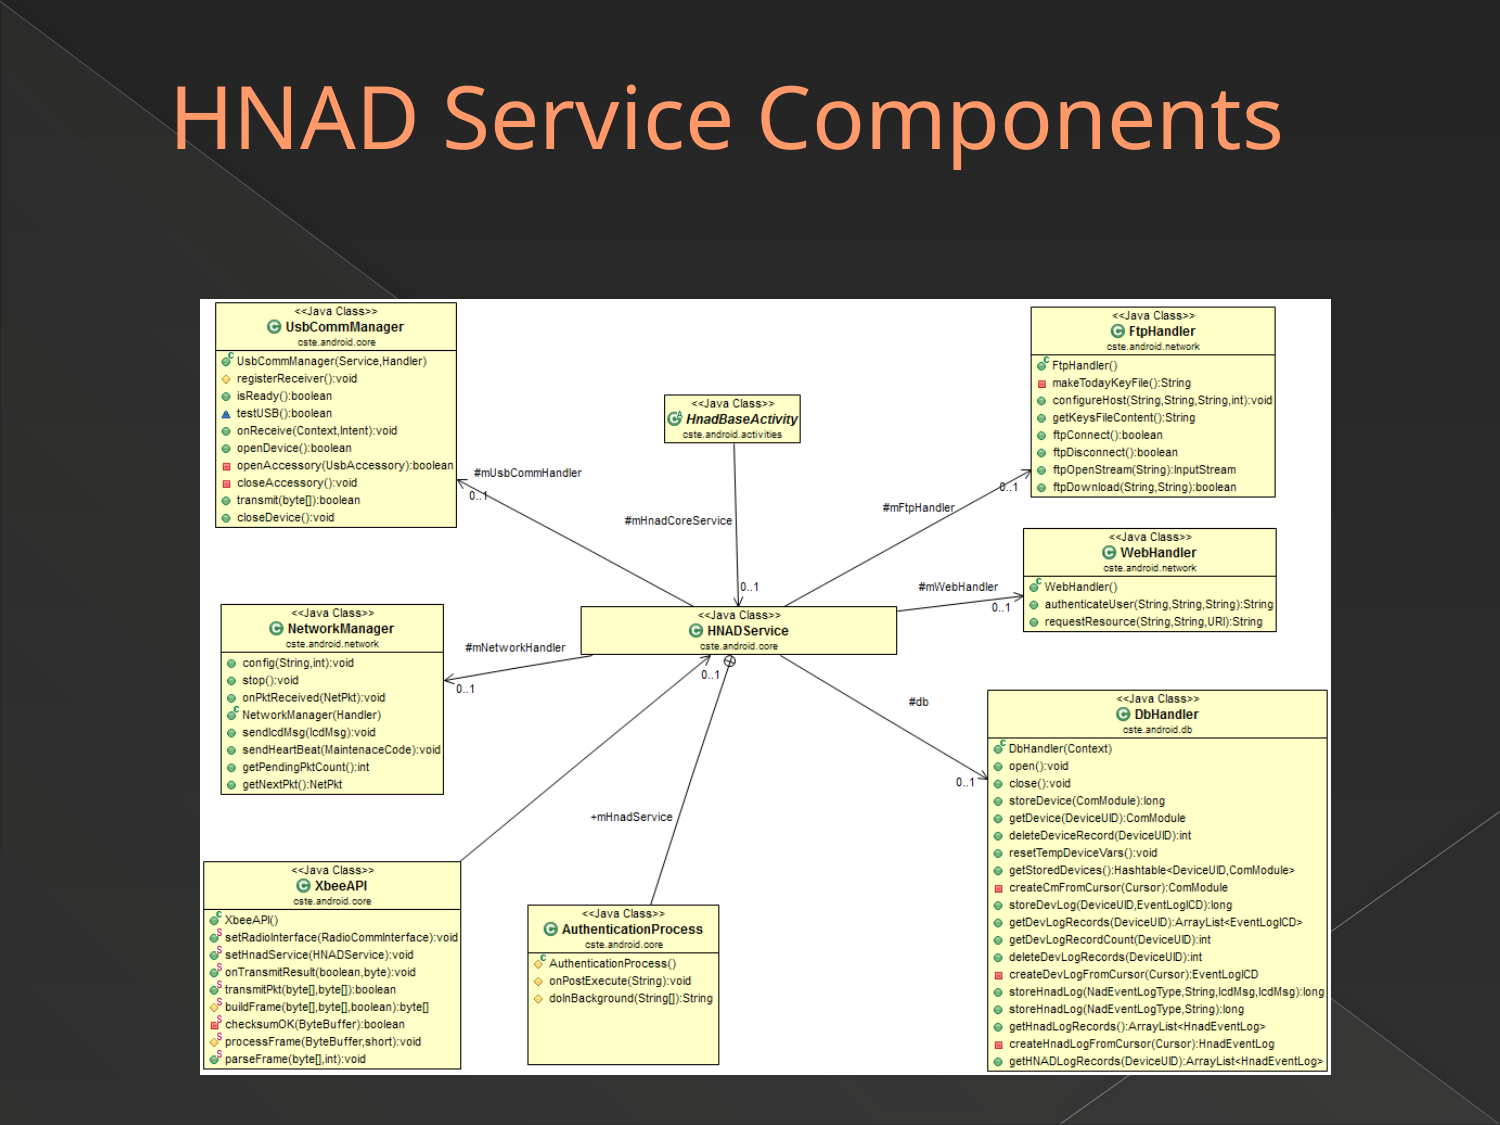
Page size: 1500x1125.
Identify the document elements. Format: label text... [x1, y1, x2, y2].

title HNAD Service Components [75, 0, 1425, 230]
picture [199, 299, 1331, 1075]
